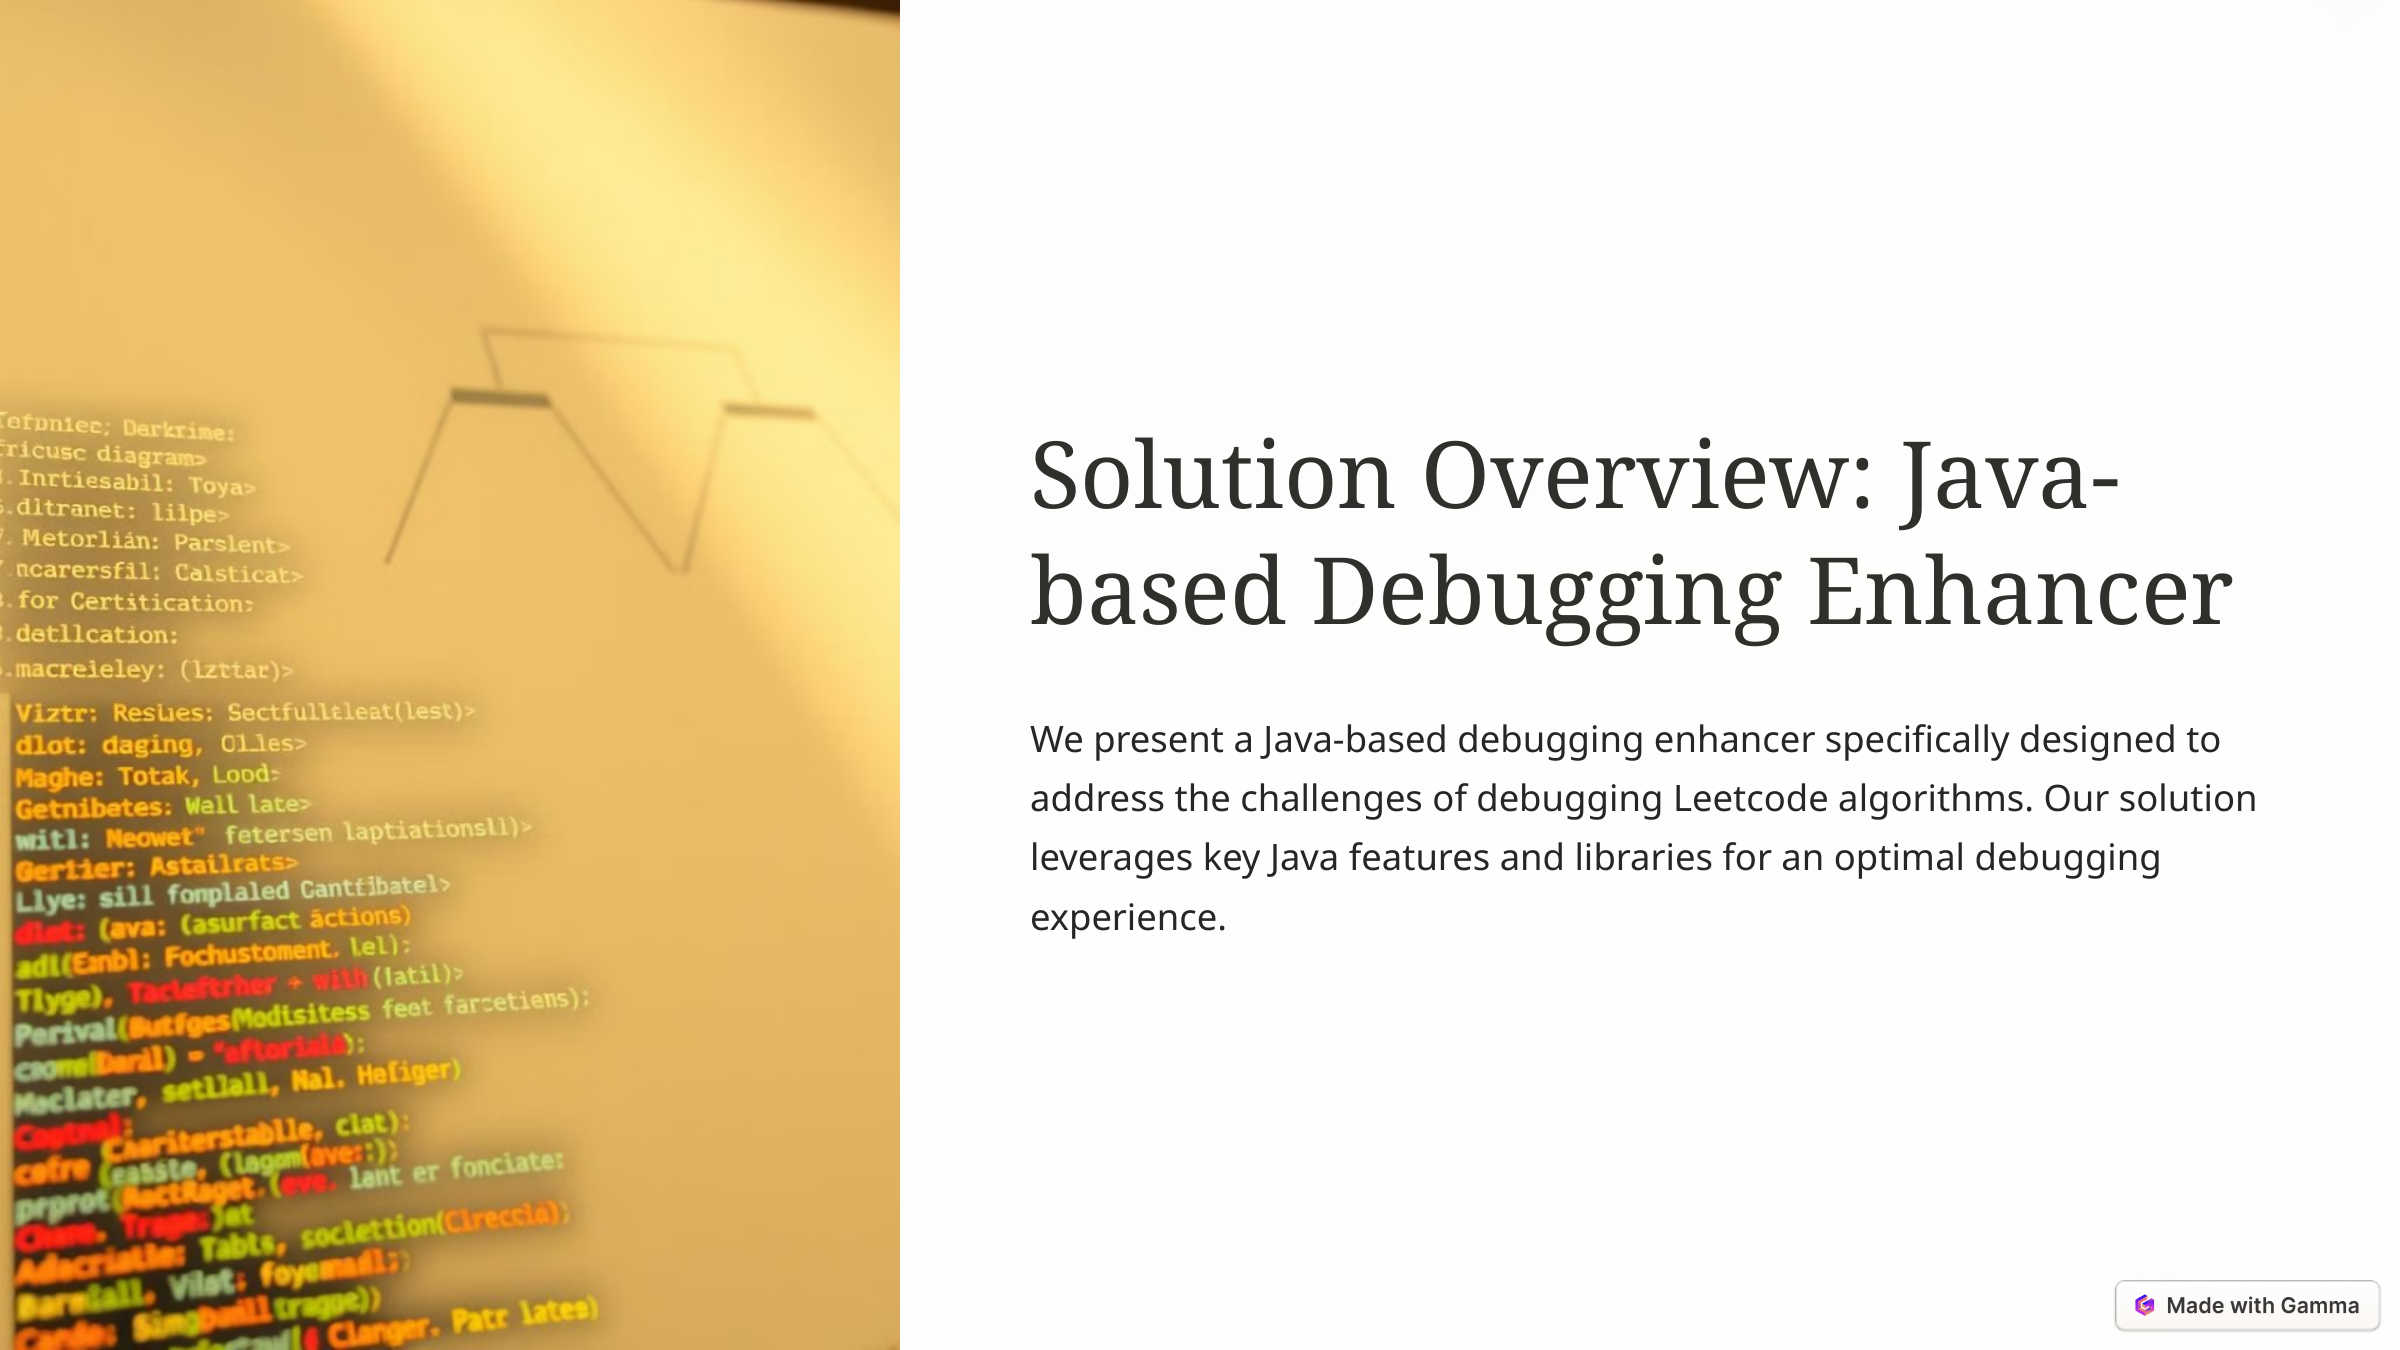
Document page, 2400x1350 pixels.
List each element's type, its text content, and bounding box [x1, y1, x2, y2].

picture [0, 0, 900, 1350]
text_box We present a Java-based debugging enhancer specifically designed to address the challenges of debugging Leetcode algorithms. Our solution leverages key Java features and libraries for an optimal debugging experience. [1030, 700, 2270, 939]
picture [2106, 1271, 2389, 1339]
text_box Solution Overview: Java-based Debugging Enhancer [1030, 411, 2270, 645]
